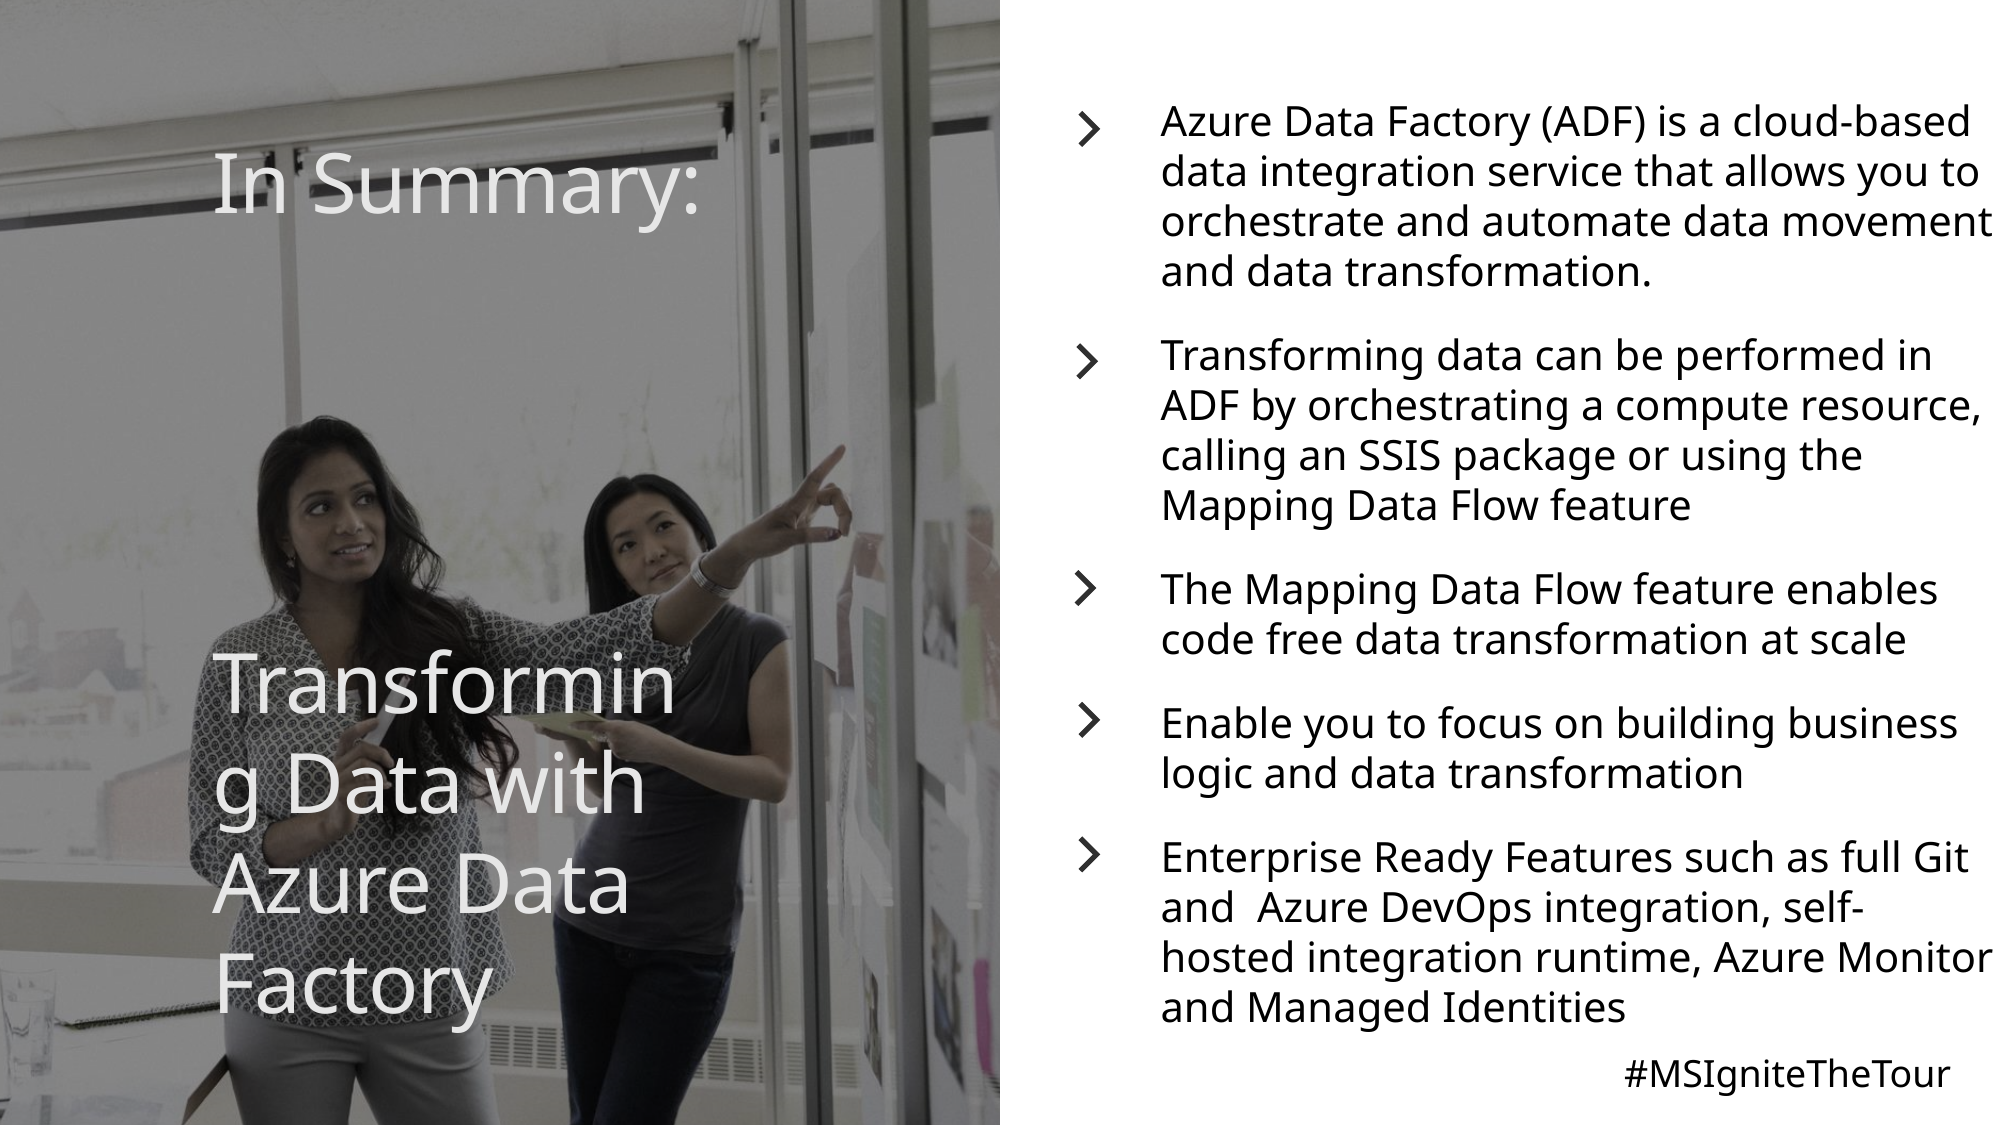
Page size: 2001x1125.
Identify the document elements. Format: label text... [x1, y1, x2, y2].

text_box [1077, 835, 1101, 874]
text_box [1075, 342, 1099, 380]
text_box Azure Data Factory (ADF) is a cloud-based data integration service that allows you to orchestrate and automate data movement and data transformation. Transforming data can be performed in ADF by orchestrating a compute resource, calling an SSIS package or using the Mapping Data Flow feature The Mapping Data Flow feature enables code free data transformation at scale Enable you to focus on building business logic and data transformation Enterprise Ready Features such as full Git and Azure DevOps integration, self-hosted integration runtime, Azure Monitor and Managed Identities [1160, 94, 2000, 1031]
text_box [1077, 110, 1101, 148]
picture [0, 0, 1001, 1125]
text_box [1077, 701, 1101, 739]
text_box [1073, 569, 1097, 607]
